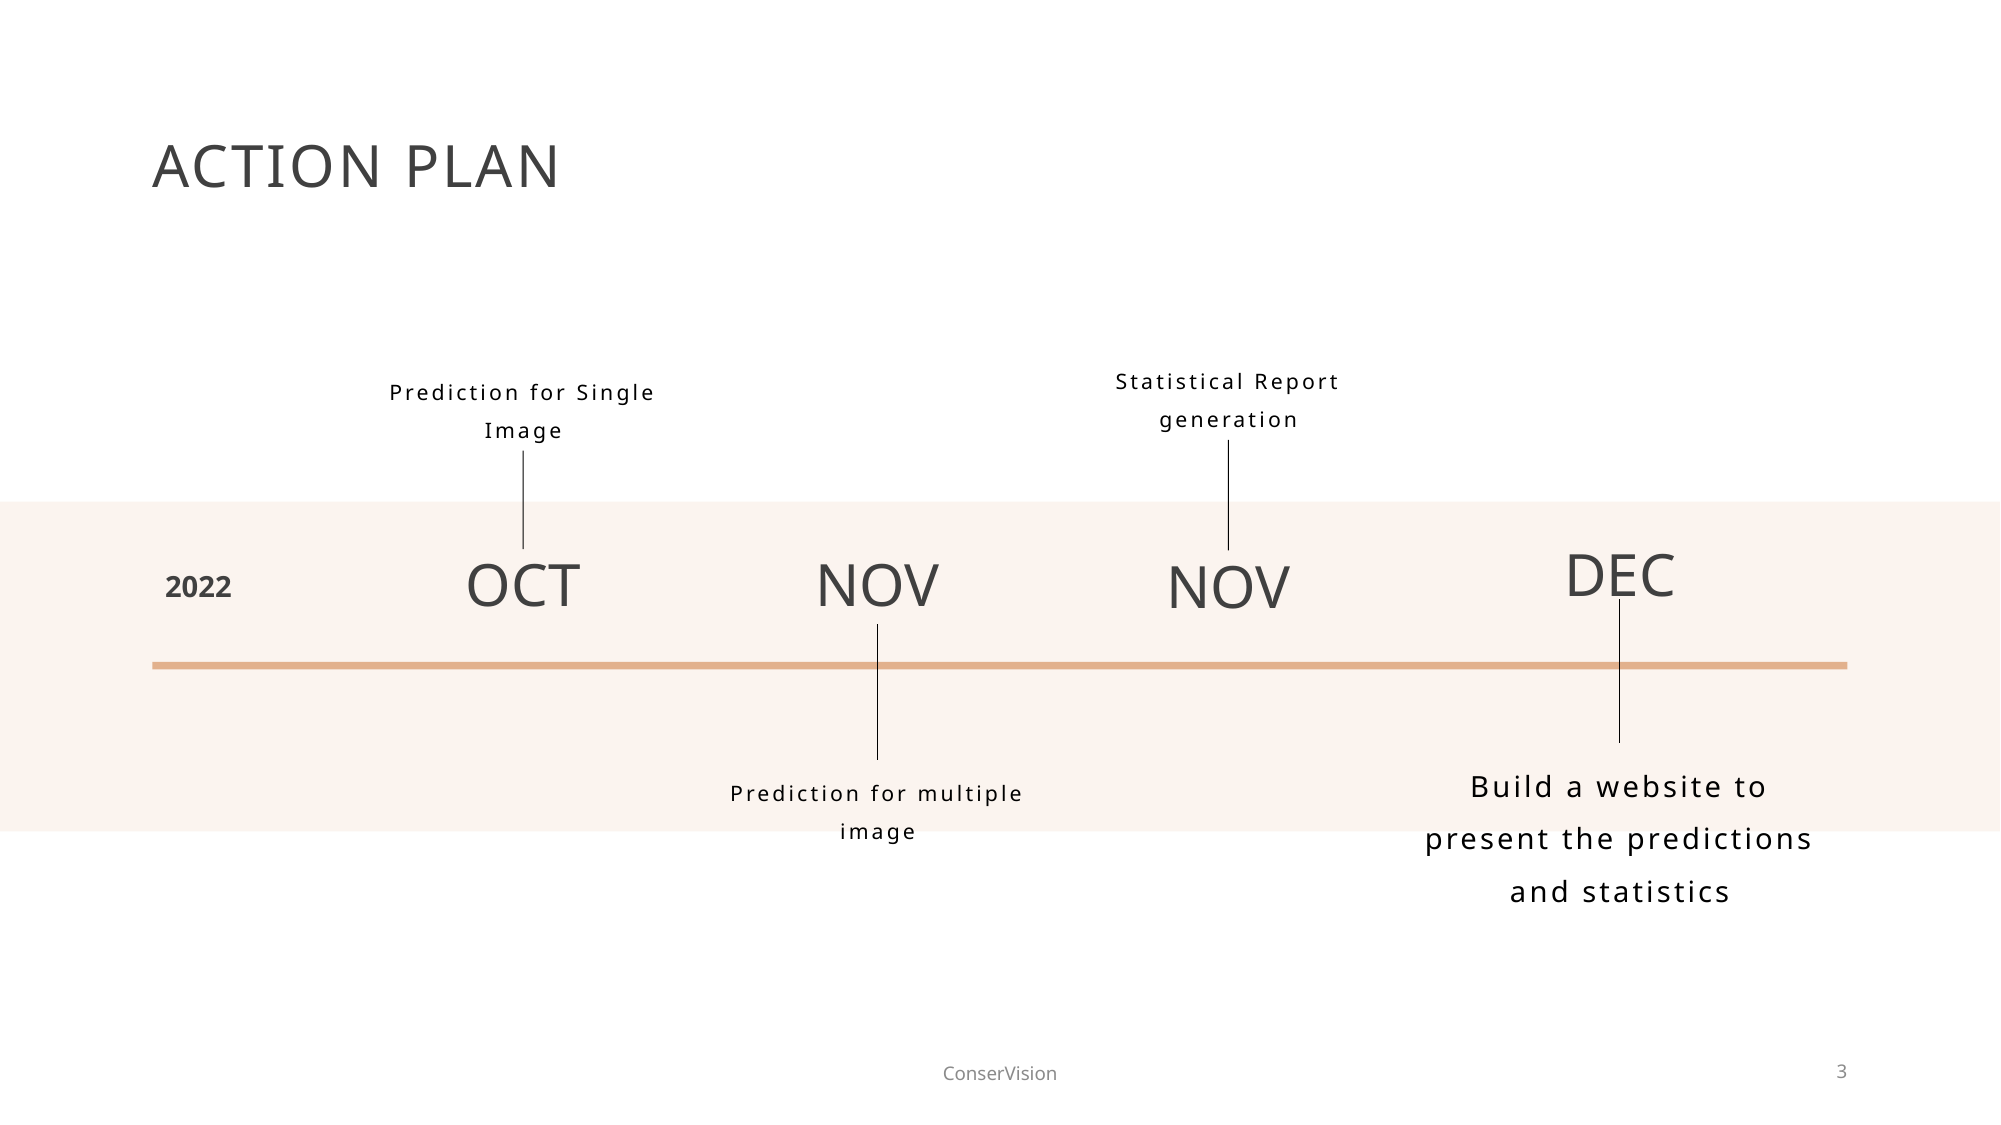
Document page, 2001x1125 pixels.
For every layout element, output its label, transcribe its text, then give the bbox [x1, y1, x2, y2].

footer ConserVision [662, 1042, 1338, 1103]
list NOV [702, 549, 1054, 625]
text_box Prediction for multiple image [708, 759, 1047, 852]
list 2022 [150, 550, 270, 626]
slide_number 3 [1412, 1042, 1863, 1103]
text_box Build a website to present the predictions and statistics [1405, 743, 1834, 961]
list DEC [1475, 539, 1764, 600]
text_box NOV [1053, 550, 1404, 626]
text_box Prediction for Single Image [354, 358, 692, 451]
text_box Statistical Report generation [1059, 347, 1398, 440]
list OCT [294, 549, 752, 637]
title ACTION PLAN [137, 59, 1863, 278]
